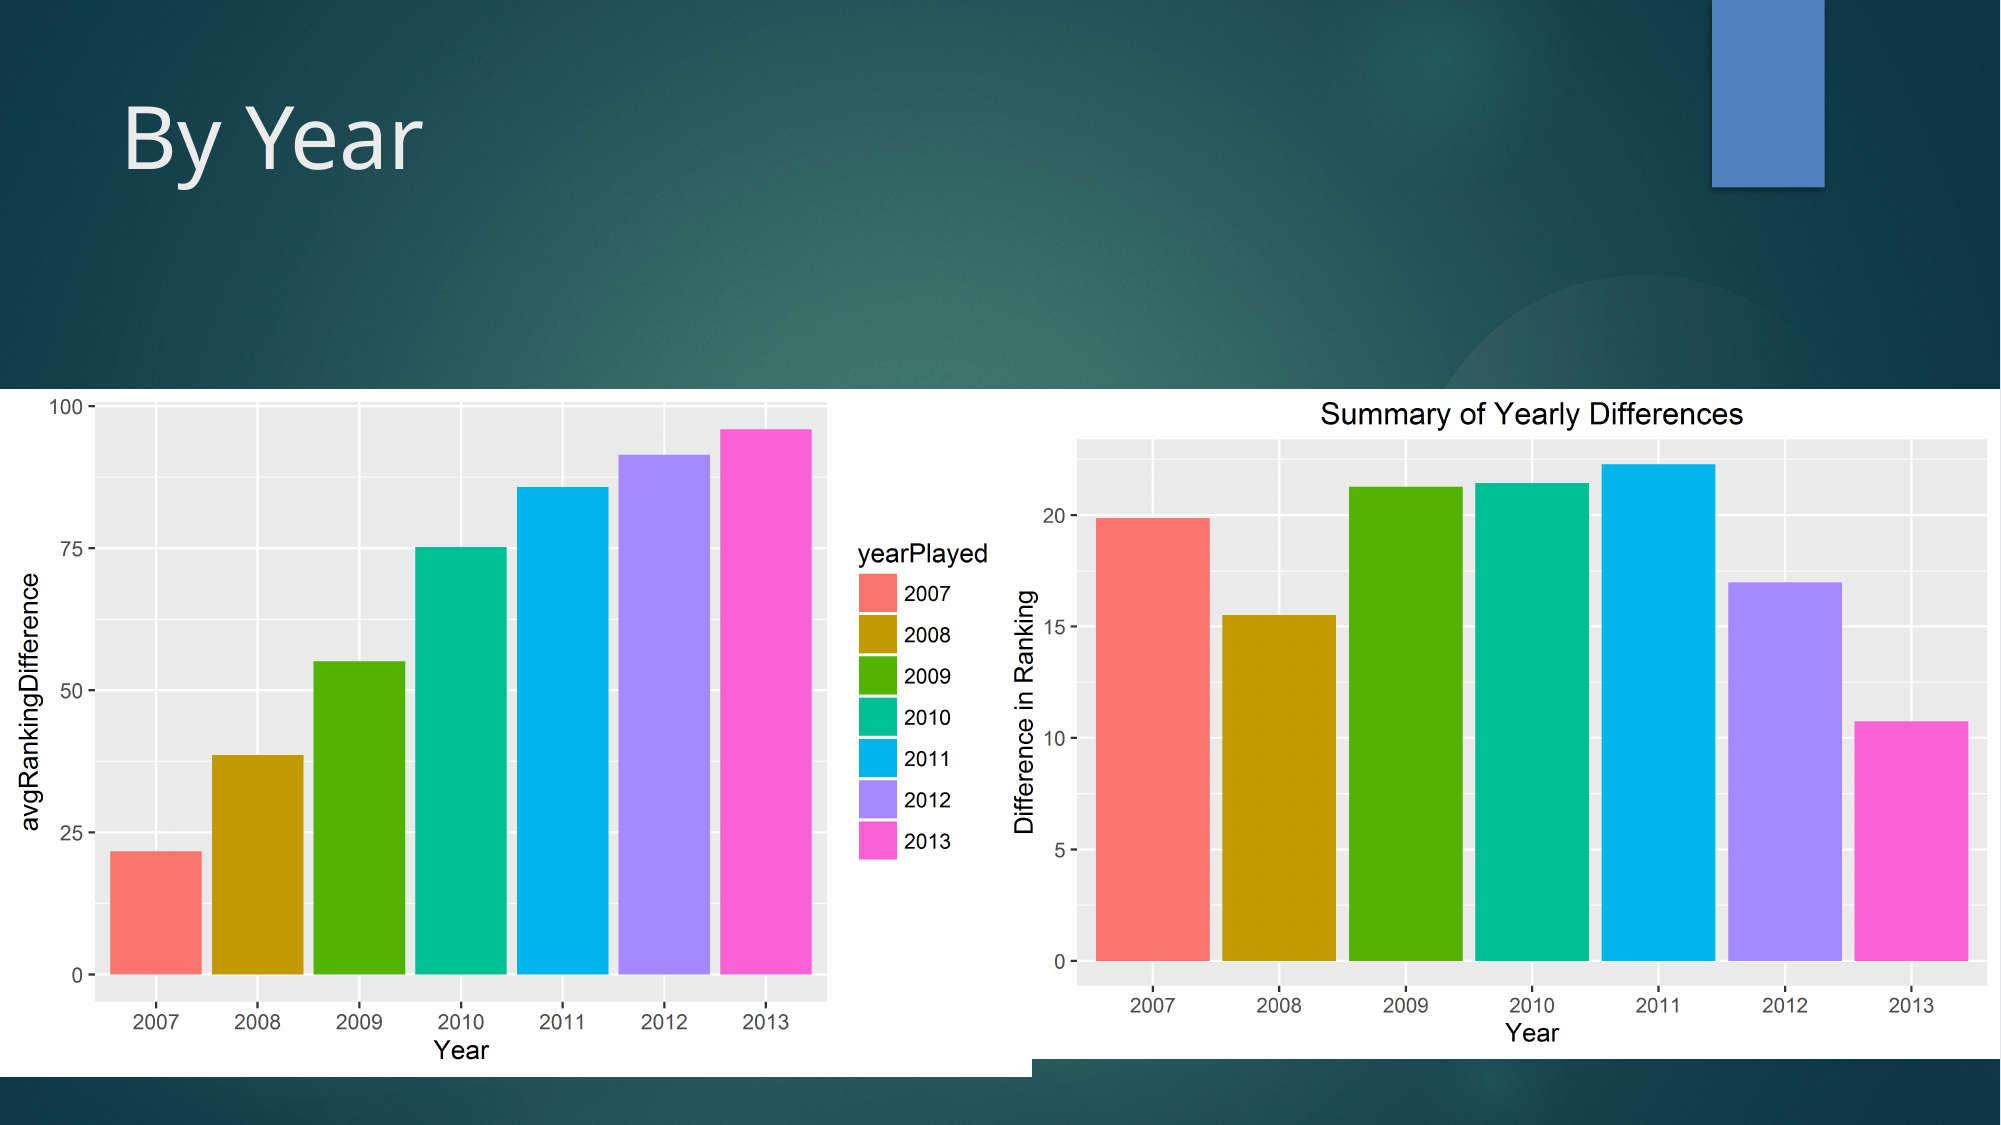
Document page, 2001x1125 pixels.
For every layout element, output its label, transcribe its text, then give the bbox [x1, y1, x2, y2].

text_box By Year [106, 74, 1649, 304]
picture [0, 0, 2001, 1125]
